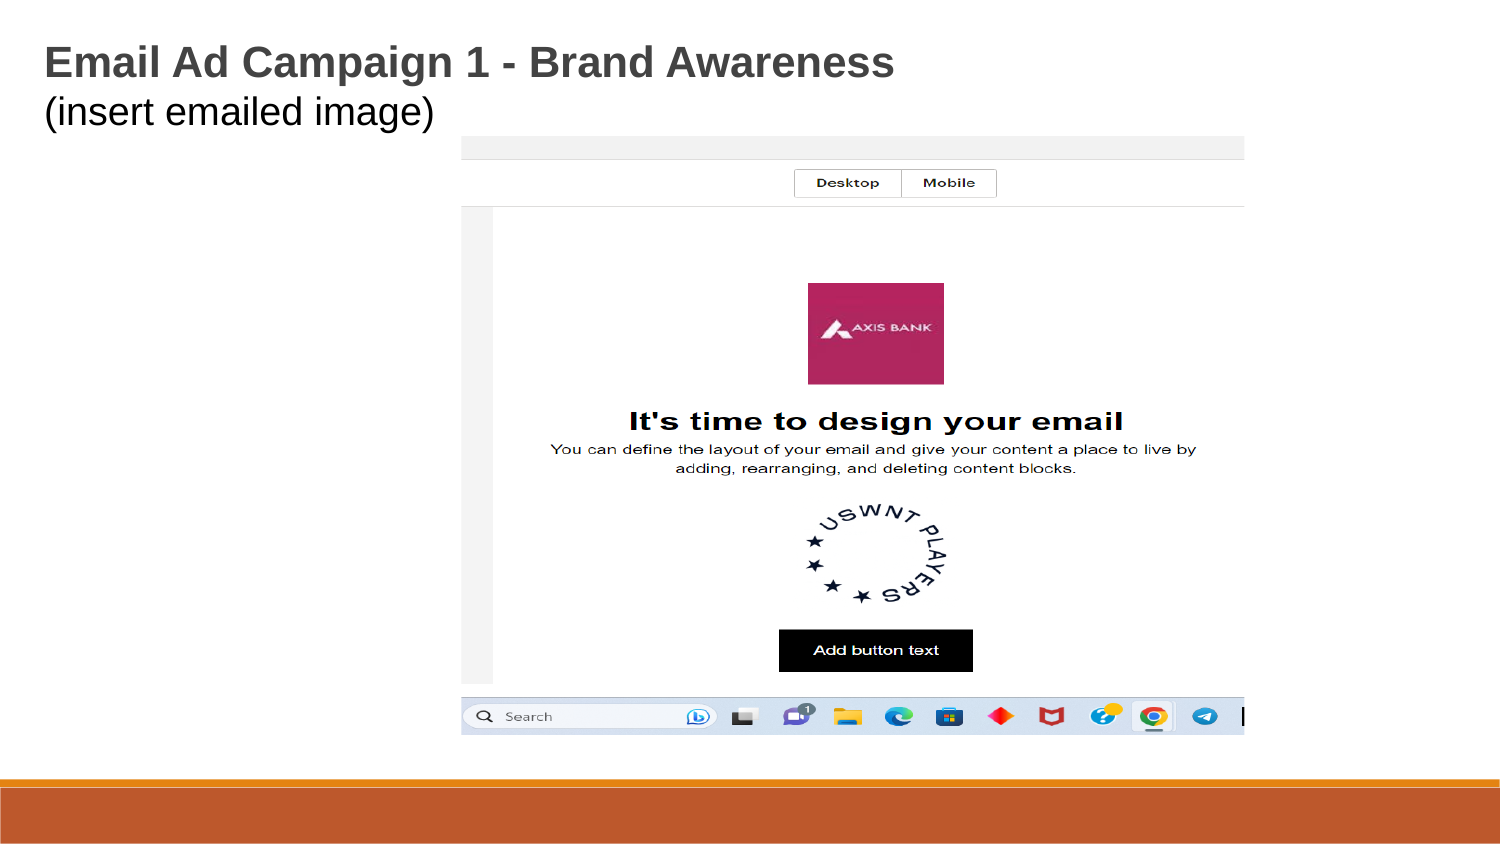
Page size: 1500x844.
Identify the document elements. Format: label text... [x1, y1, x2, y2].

text_box Email Ad Campaign 1 - Brand Awareness (insert emailed image) [29, 10, 1278, 149]
picture [460, 135, 1245, 742]
